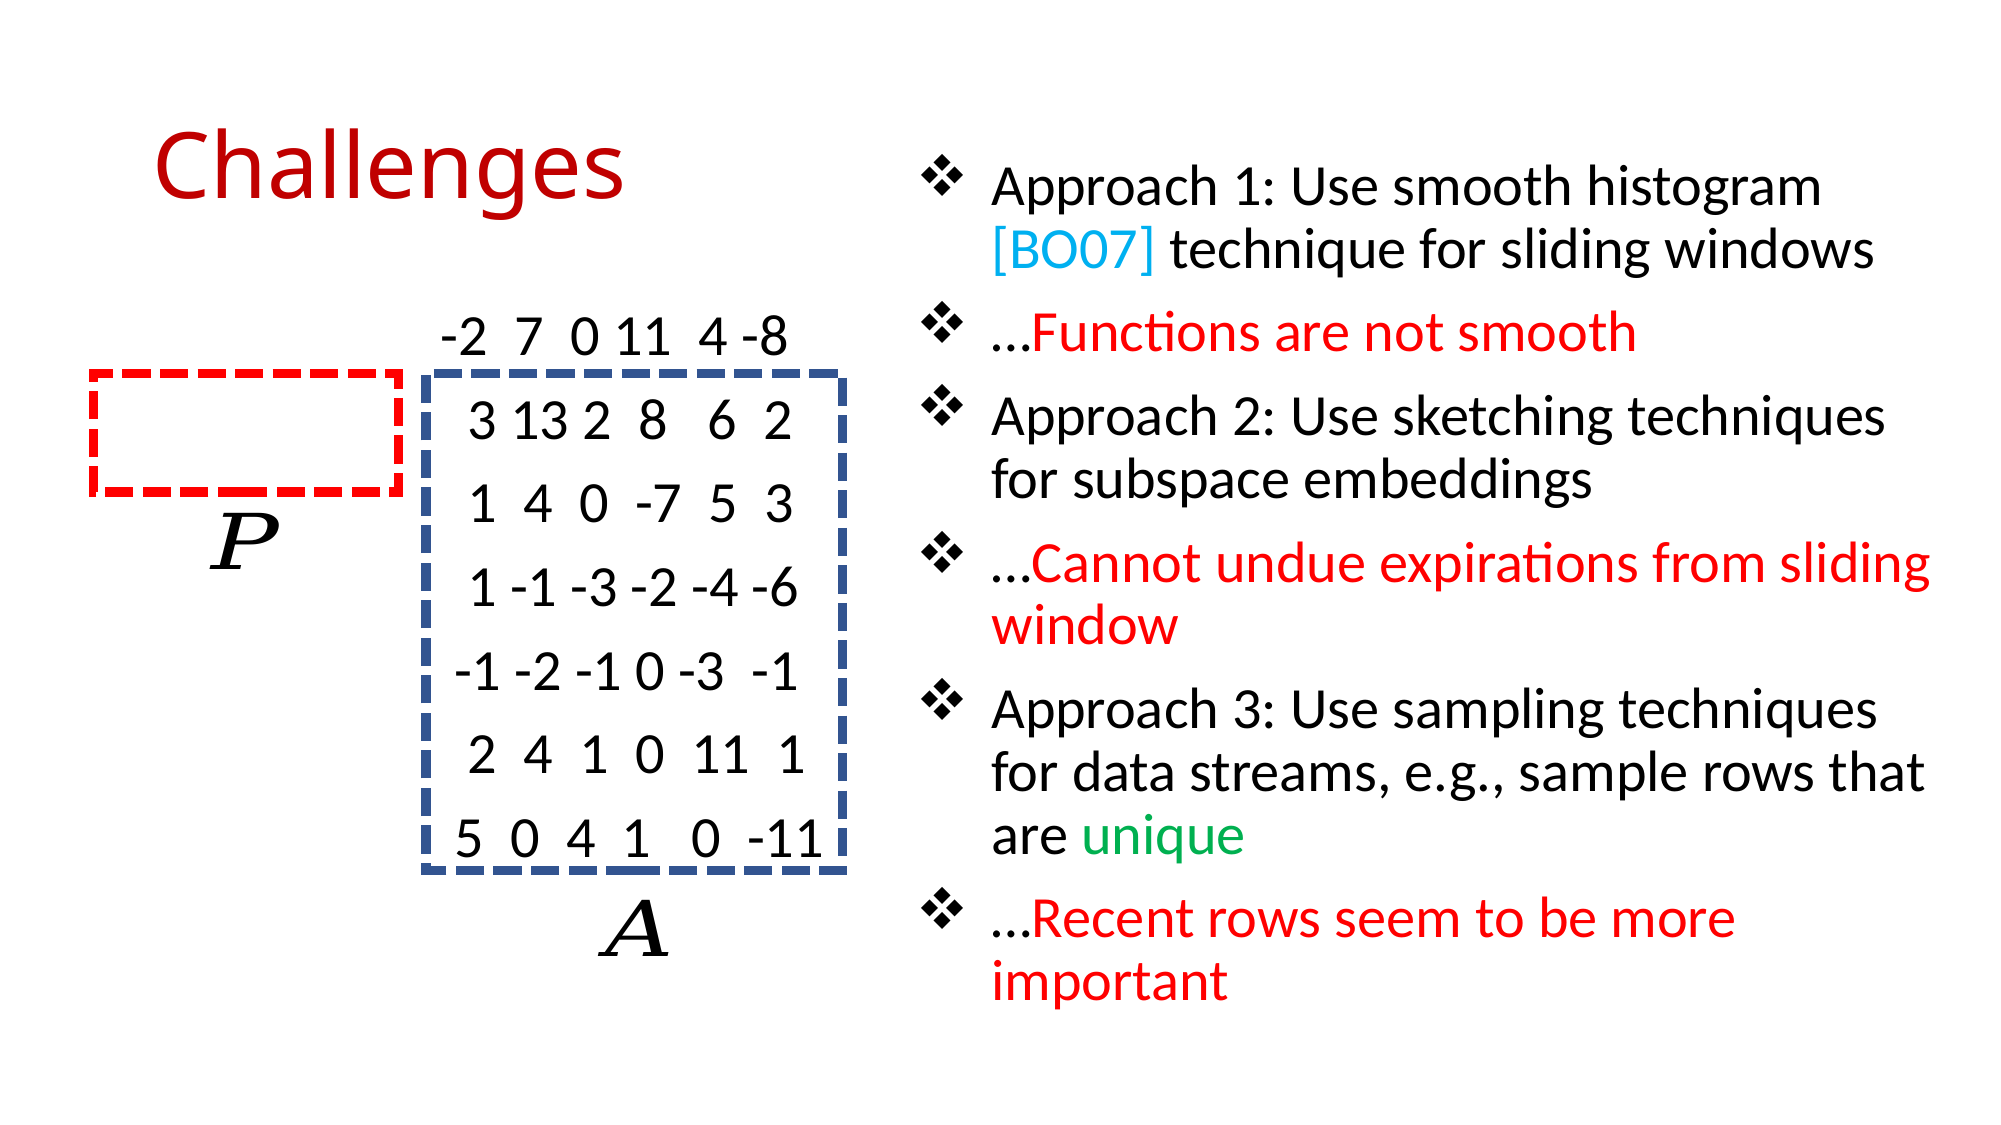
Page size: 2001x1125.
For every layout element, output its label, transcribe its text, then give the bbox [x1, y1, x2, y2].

text_box [92, 372, 399, 493]
list -2 7 0 11 4 -8 3 13 2 8 6 2 1 4 0 -7 5 3 1 -1 -3 -2 -4 -6 -1 -2 -1 0 -3 -1 2 4 1 0 11 1 5 0 4 1 0 -11 [425, 297, 860, 917]
text_box [425, 372, 844, 872]
text_box Approach 1: Use smooth histogram [BO07] technique for sliding windows …Functions are not smooth Approach 2: Use sketching techniques for subspace embeddings …Cannot undue expirations from sliding window Approach 3: Use sampling techniques for data streams, e.g., sample rows that are unique …Recent rows seem to be more important [901, 147, 1947, 1067]
title Challenges [137, 59, 1863, 278]
text_box [749, 277, 901, 374]
